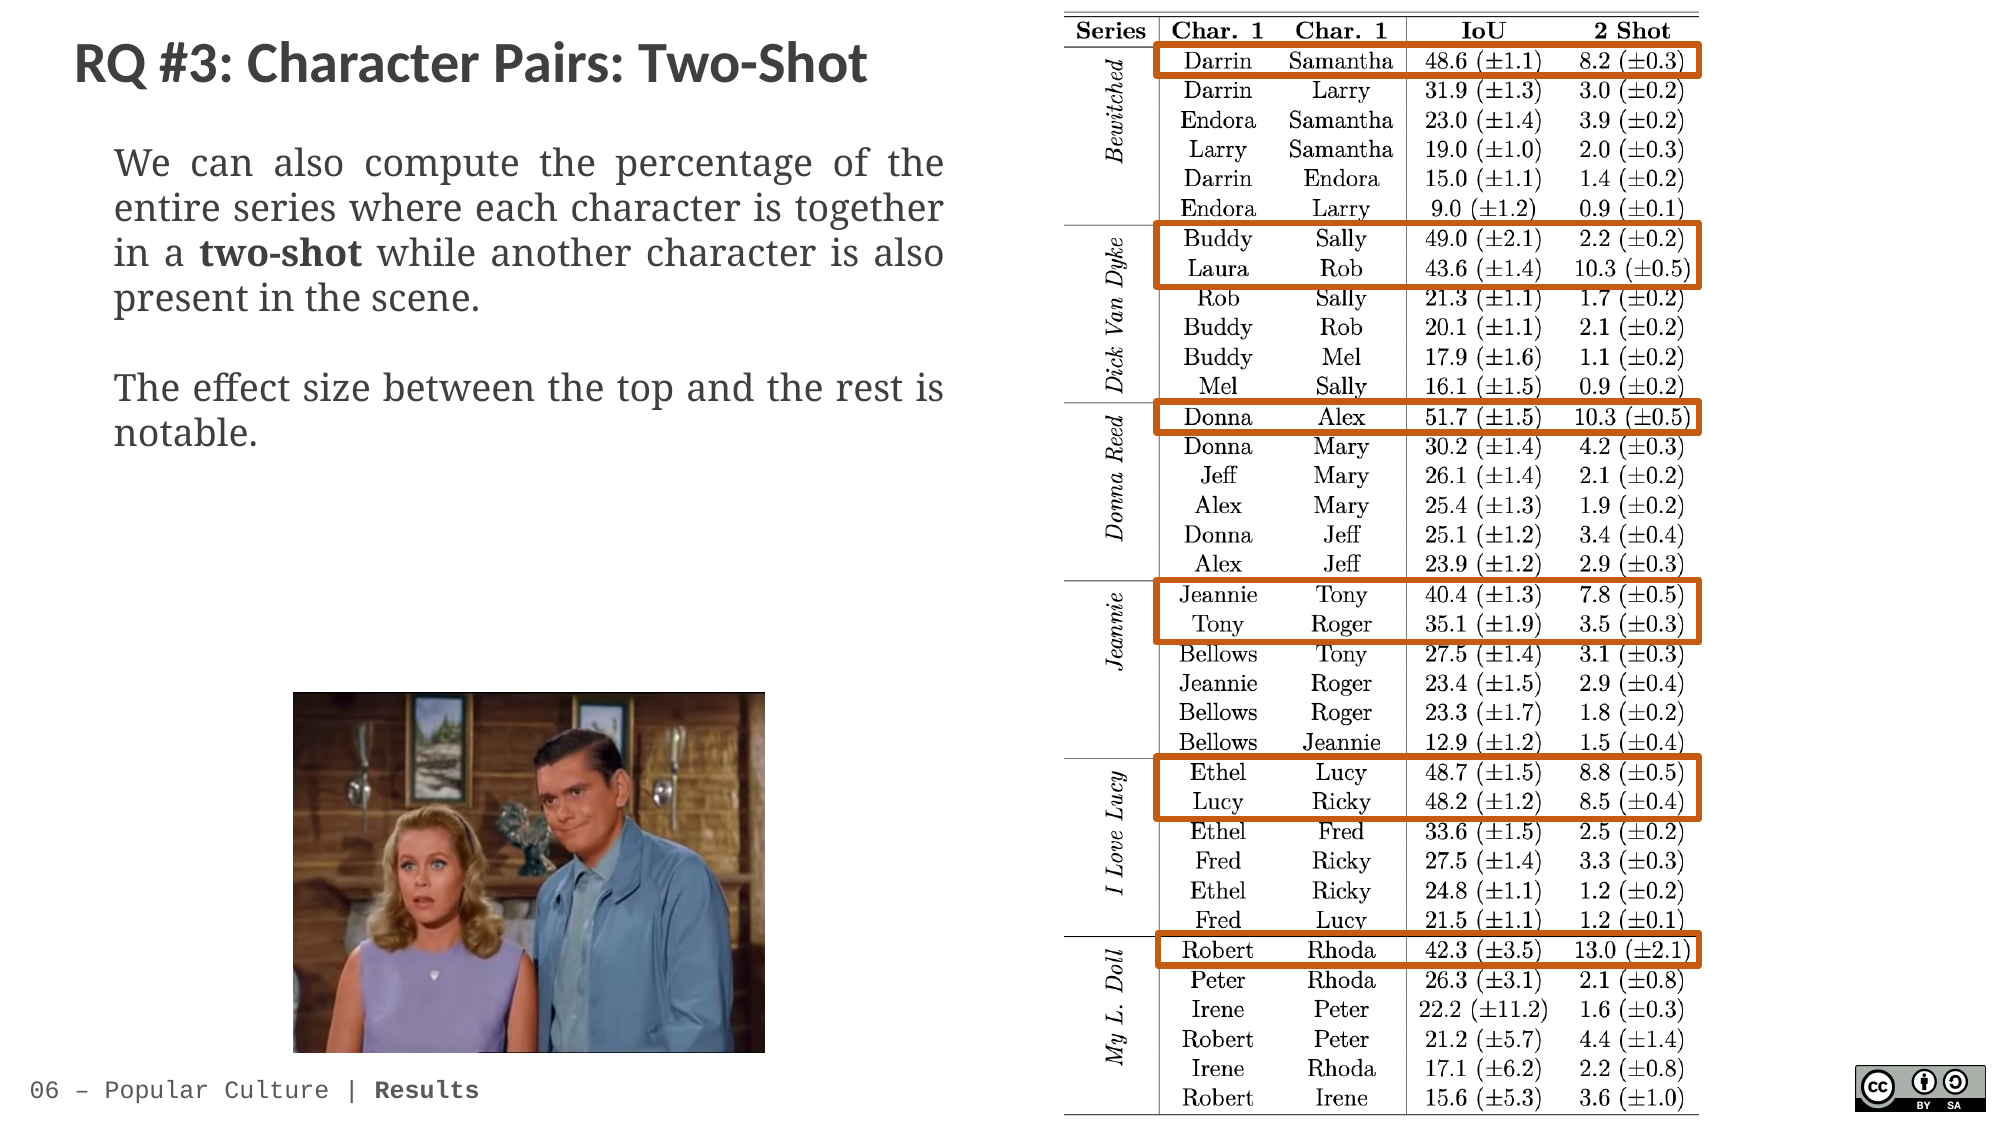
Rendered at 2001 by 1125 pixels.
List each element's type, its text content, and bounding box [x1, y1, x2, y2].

text_box RQ #3: Character Pairs: Two-Shot [59, 16, 1047, 102]
text_box 06 – Popular Culture | Results [14, 1066, 780, 1111]
picture [293, 691, 766, 1053]
picture [1052, 0, 1699, 1125]
picture [1855, 1065, 1986, 1112]
text_box We can also compute the percentage of the entire series where each character is together in a two-shot while another character is also present in the scene. The effect size between the top and the rest is notable. [98, 131, 961, 462]
